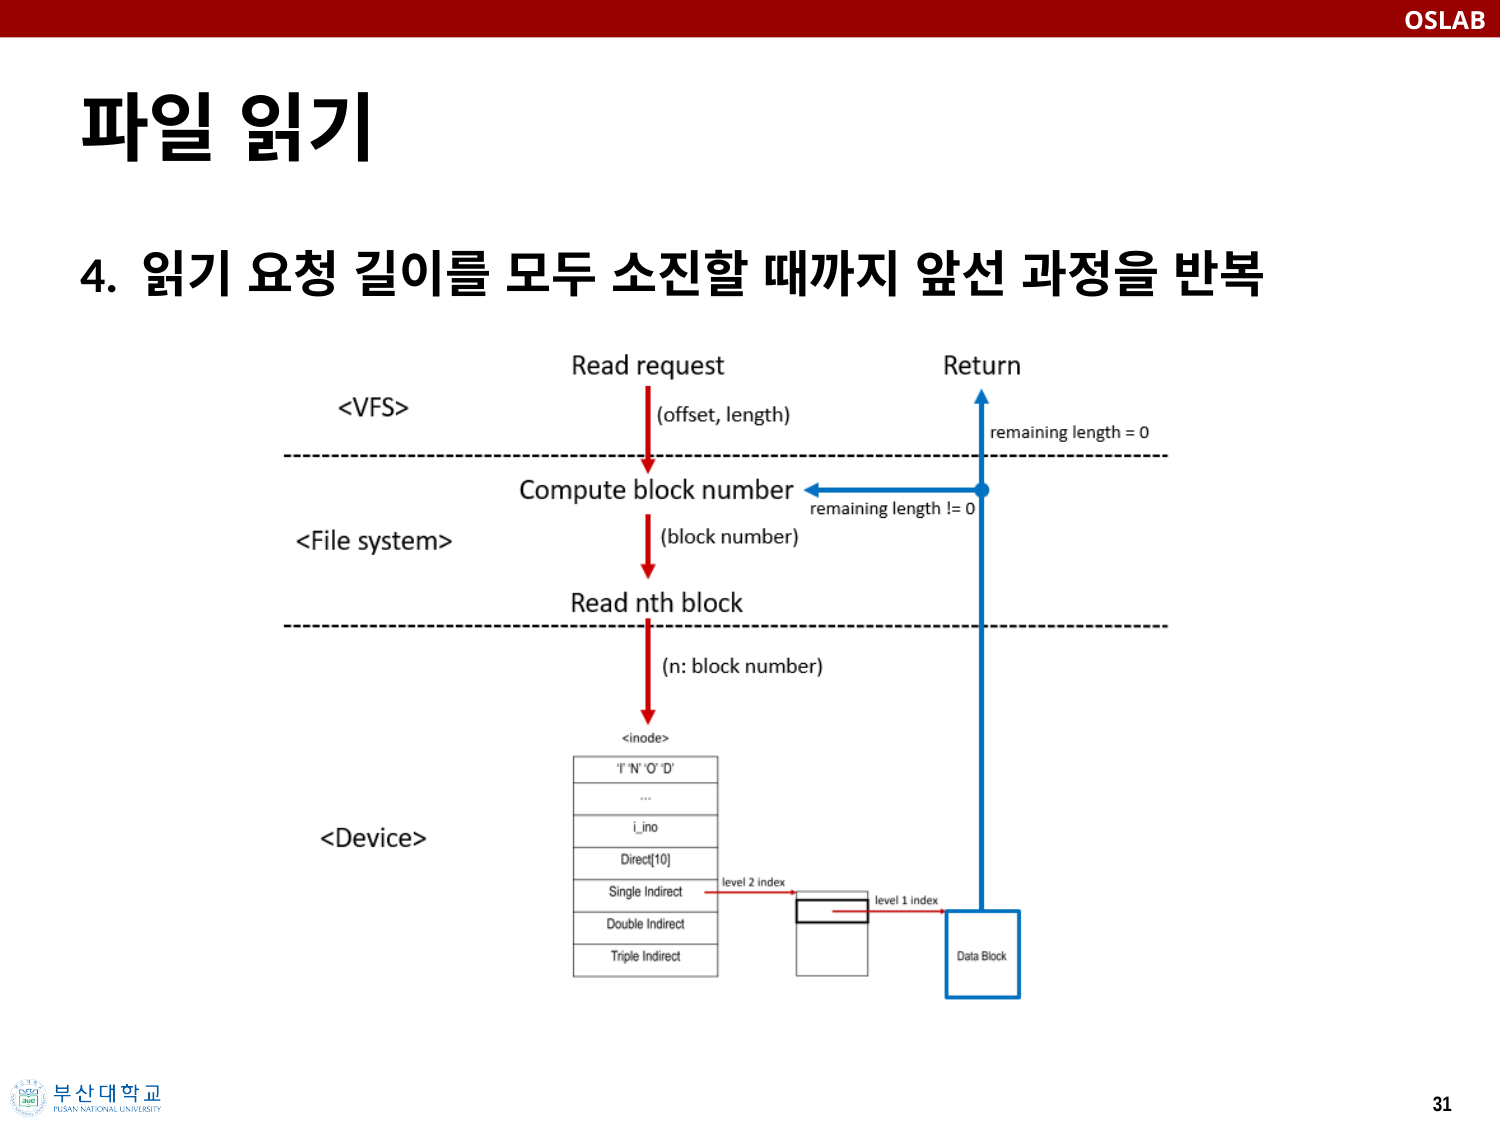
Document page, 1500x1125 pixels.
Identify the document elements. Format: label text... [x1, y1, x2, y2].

picture [8, 1078, 163, 1118]
title 파일 읽기 [64, 62, 1438, 188]
picture [279, 334, 1221, 1031]
text_box 4. 읽기 요청 길이를 모두 소진할 때까지 앞선 과정을 반복 [65, 209, 1438, 335]
